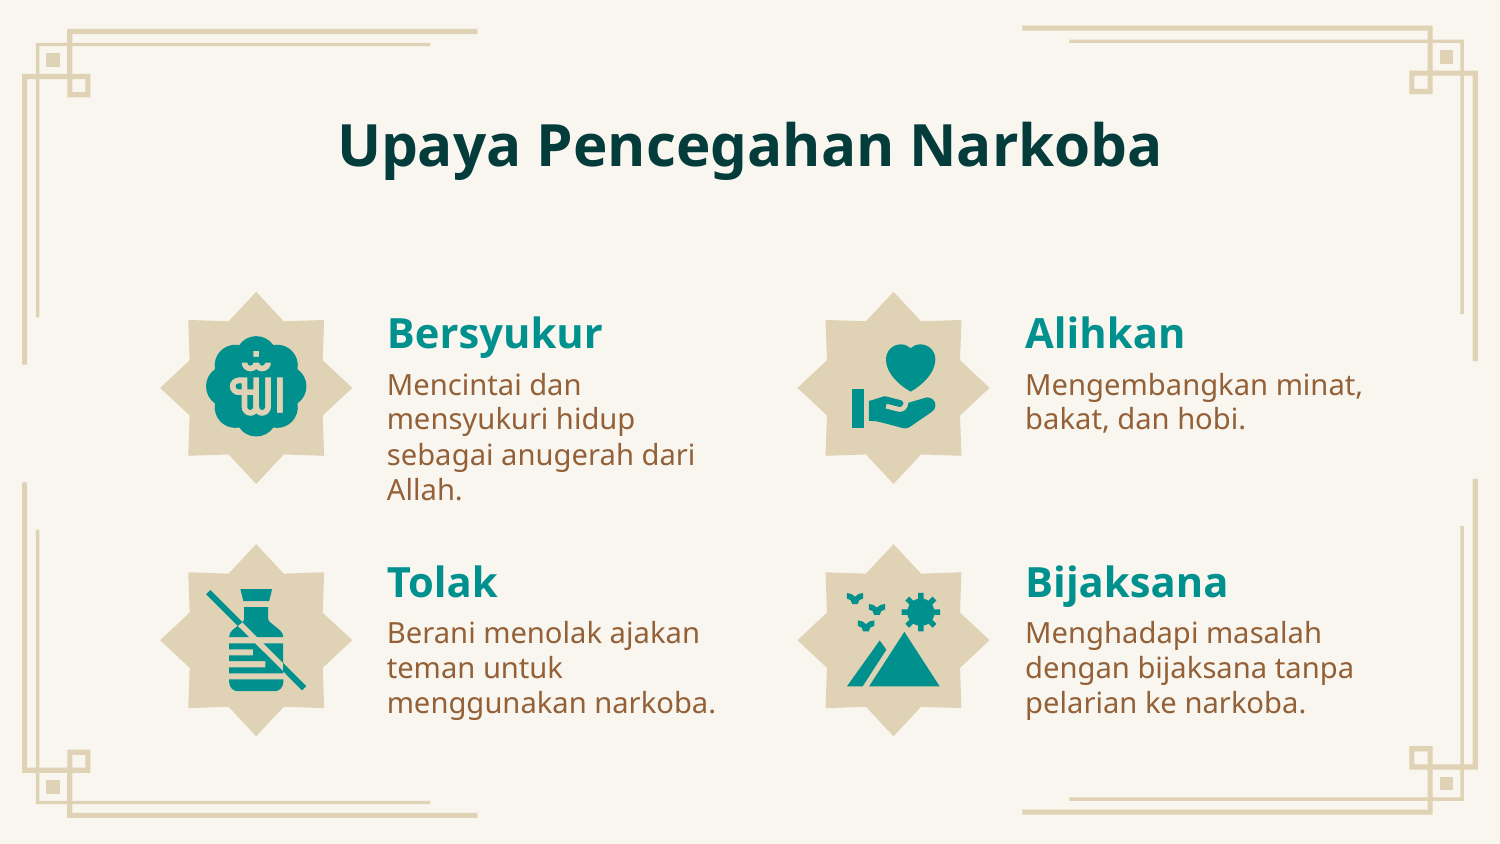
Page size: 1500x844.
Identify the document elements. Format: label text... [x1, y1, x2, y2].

text_box [797, 291, 990, 484]
subtitle Berani menolak ajakan teman untuk menggunakan narkoba. [371, 599, 744, 688]
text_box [205, 588, 307, 692]
text_box [160, 544, 353, 737]
title Alihkan [1010, 291, 1382, 350]
subtitle Mencintai dan mensyukuri hidup sebagai anugerah dari Allah. [371, 350, 744, 440]
title Upaya Pencegahan Narkoba [118, 93, 1382, 203]
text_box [205, 335, 307, 437]
title Bijaksana [1010, 540, 1382, 599]
subtitle Mengembangkan minat, bakat, dan hobi. [1010, 350, 1382, 440]
text_box [797, 544, 990, 737]
title Tolak [371, 540, 744, 599]
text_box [846, 592, 941, 687]
text_box [160, 291, 353, 484]
subtitle Menghadapi masalah dengan bijaksana tanpa pelarian ke narkoba. [1010, 599, 1382, 688]
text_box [851, 344, 936, 429]
title Bersyukur [371, 291, 744, 350]
